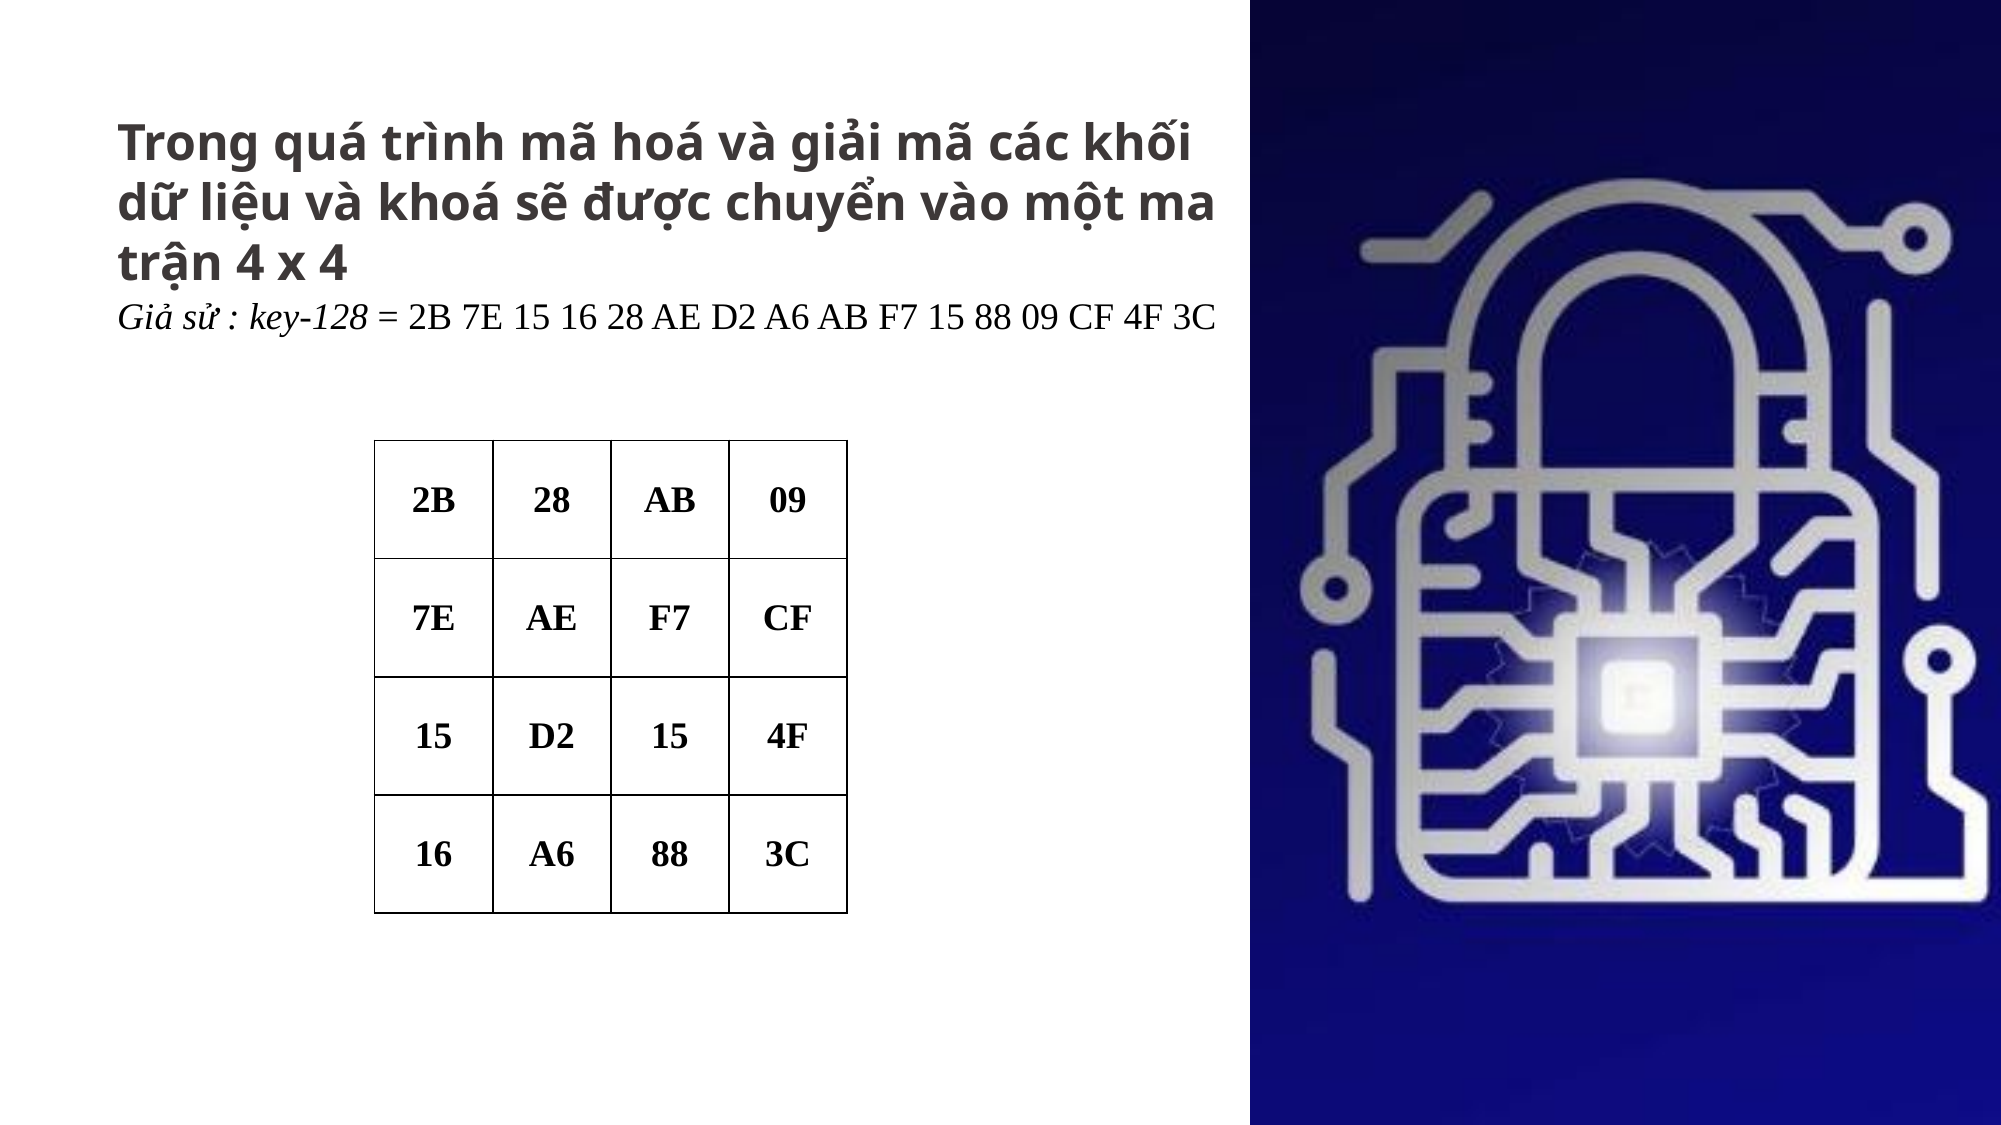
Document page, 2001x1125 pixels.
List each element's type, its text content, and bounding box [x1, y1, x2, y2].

table_header 28 [494, 441, 610, 558]
table_cell 88 [612, 796, 728, 912]
table_cell CF [730, 559, 846, 676]
table_cell D2 [494, 678, 610, 794]
table_cell 7E [375, 559, 492, 676]
table_header AB [612, 441, 728, 558]
table_header 09 [730, 441, 846, 558]
table_cell 3C [730, 796, 846, 912]
table_cell A6 [494, 796, 610, 912]
text_box Trong quá trình mã hoá và giải mã các khối dữ liệu và khoá sẽ được chuyển vào một ma trận 4 x 4 [102, 103, 1249, 284]
table_cell 15 [612, 678, 728, 794]
table_cell 4F [730, 678, 846, 794]
picture [1249, 0, 2001, 1125]
text_box Giả sử : key-128 = 2B 7E 15 16 28 AE D2 A6 AB F7 15 88 09 CF 4F 3C [102, 284, 1249, 344]
table_cell 15 [375, 678, 492, 794]
table_cell AE [494, 559, 610, 676]
table_cell F7 [612, 559, 728, 676]
table_header 2B [375, 441, 492, 558]
table_cell 16 [375, 796, 492, 912]
